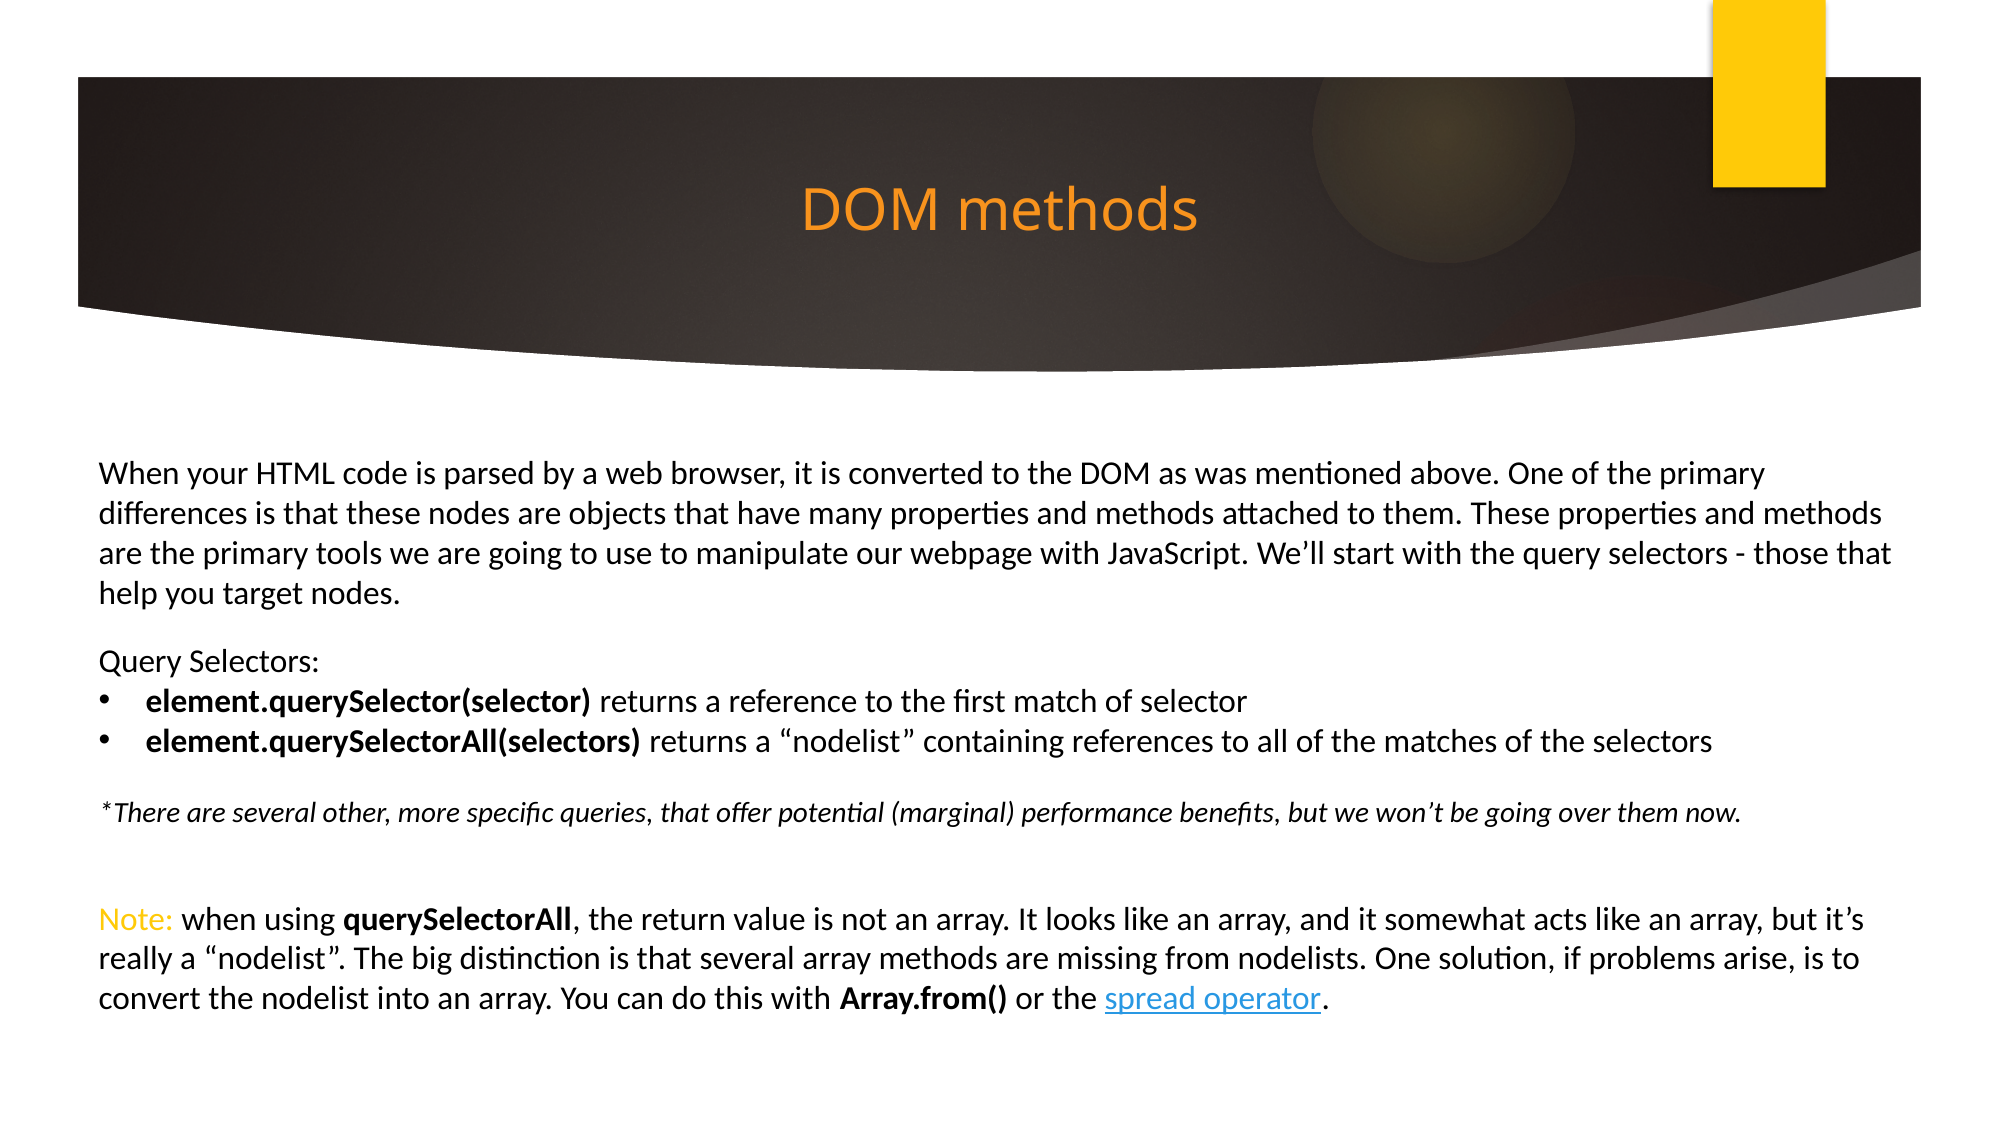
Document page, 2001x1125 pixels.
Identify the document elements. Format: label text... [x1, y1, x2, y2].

text_box Query Selectors: element.querySelector(selector) returns a reference to the first match of selector element.querySelectorAll(selectors) returns a “nodelist” containing references to all of the matches of the selectors *There are several other, more specific queries, that offer potential (marginal) performance benefits, but we won’t be going over them now. [83, 631, 1916, 837]
title DOM methods [314, 167, 1686, 250]
text_box When your HTML code is parsed by a web browser, it is converted to the DOM as was mentioned above. One of the primary differences is that these nodes are objects that have many properties and methods attached to them. These properties and methods are the primary tools we are going to use to manipulate our webpage with JavaScript. We’ll start with the query selectors - those that help you target nodes. [83, 443, 1916, 619]
text_box Note: when using querySelectorAll, the return value is not an array. It looks like an array, and it somewhat acts like an array, but it’s really a “nodelist”. The big distinction is that several array methods are missing from nodelists. One solution, if problems arise, is to convert the nodelist into an array. You can do this with Array.from() or the spread operator. [83, 889, 1916, 1024]
